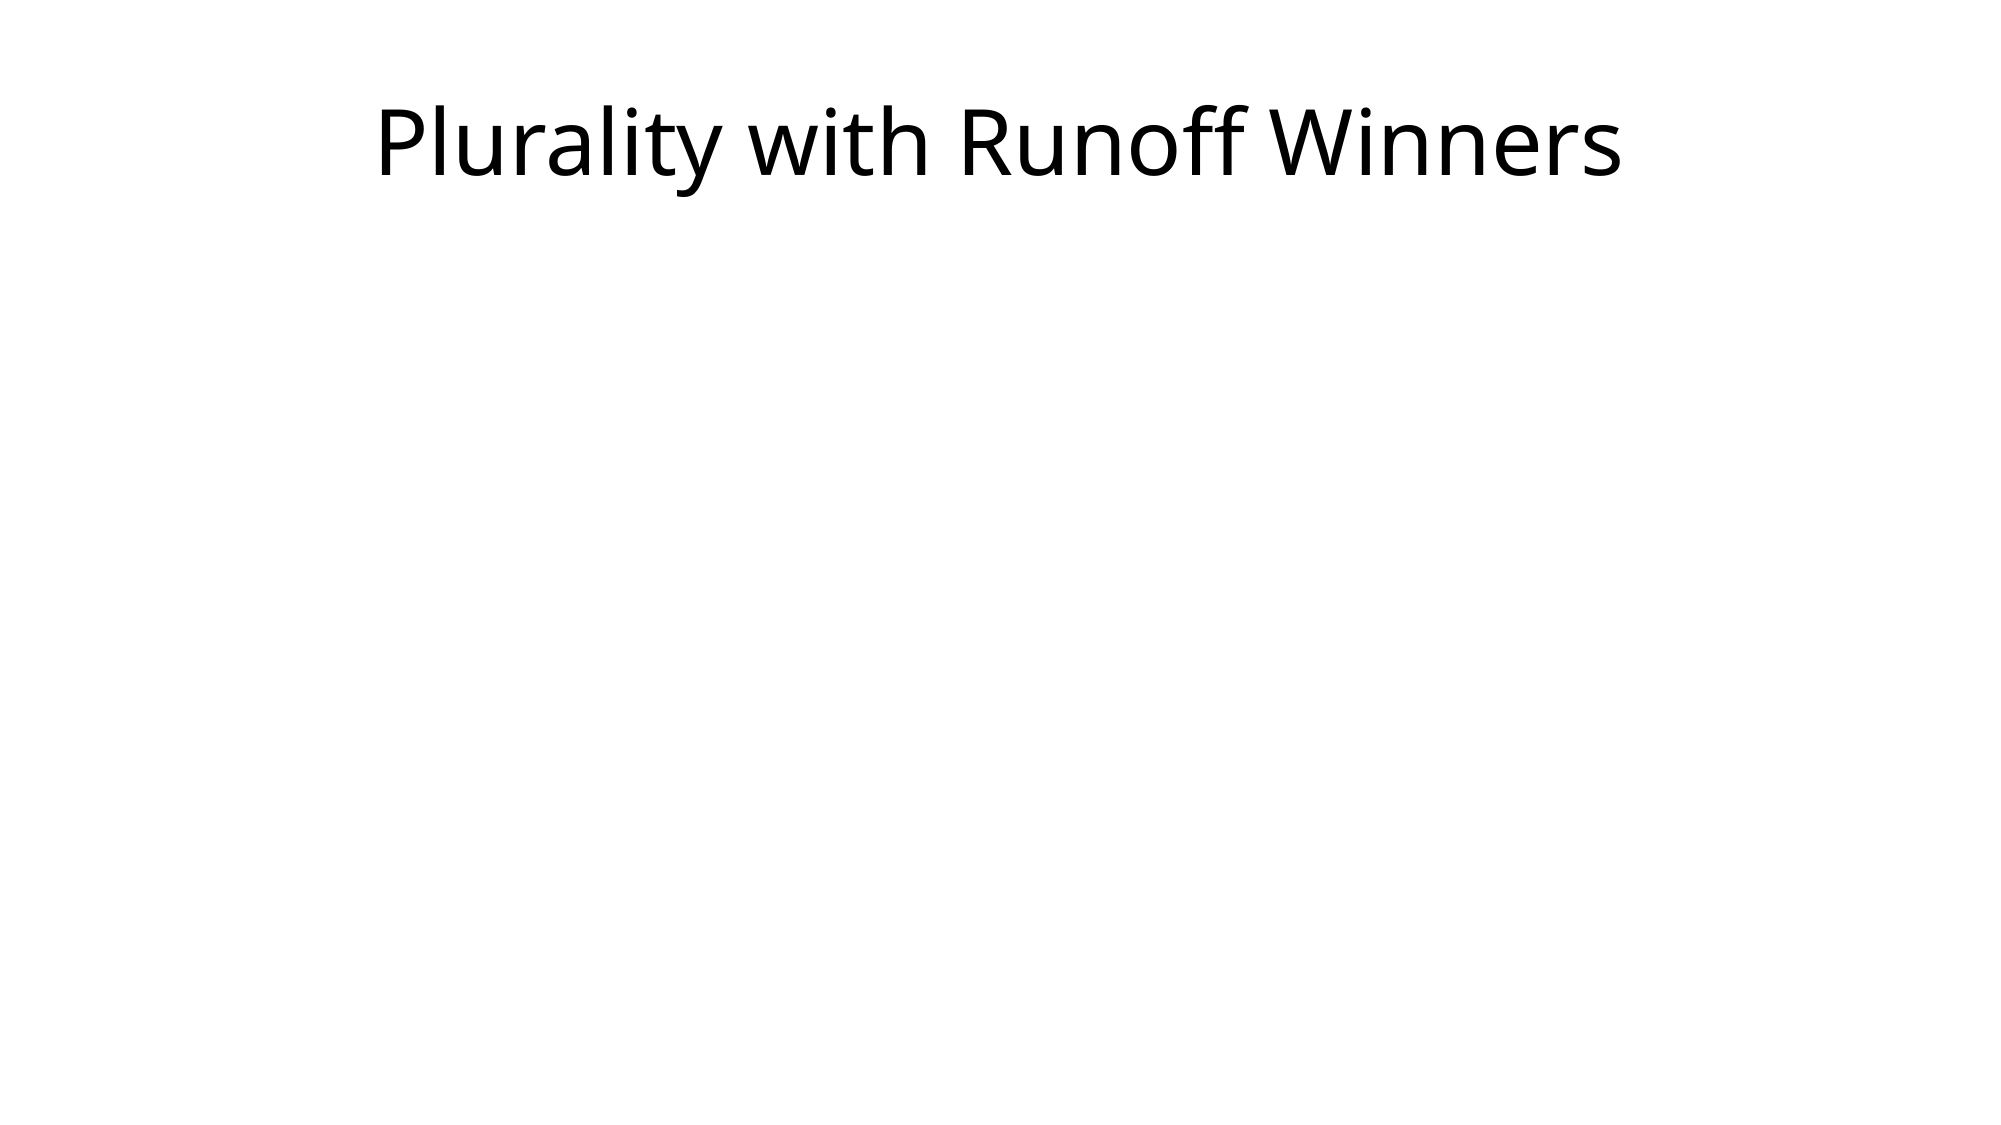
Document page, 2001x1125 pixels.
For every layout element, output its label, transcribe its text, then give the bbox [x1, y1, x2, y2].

title Plurality with Runoff Winners [99, 45, 1900, 233]
